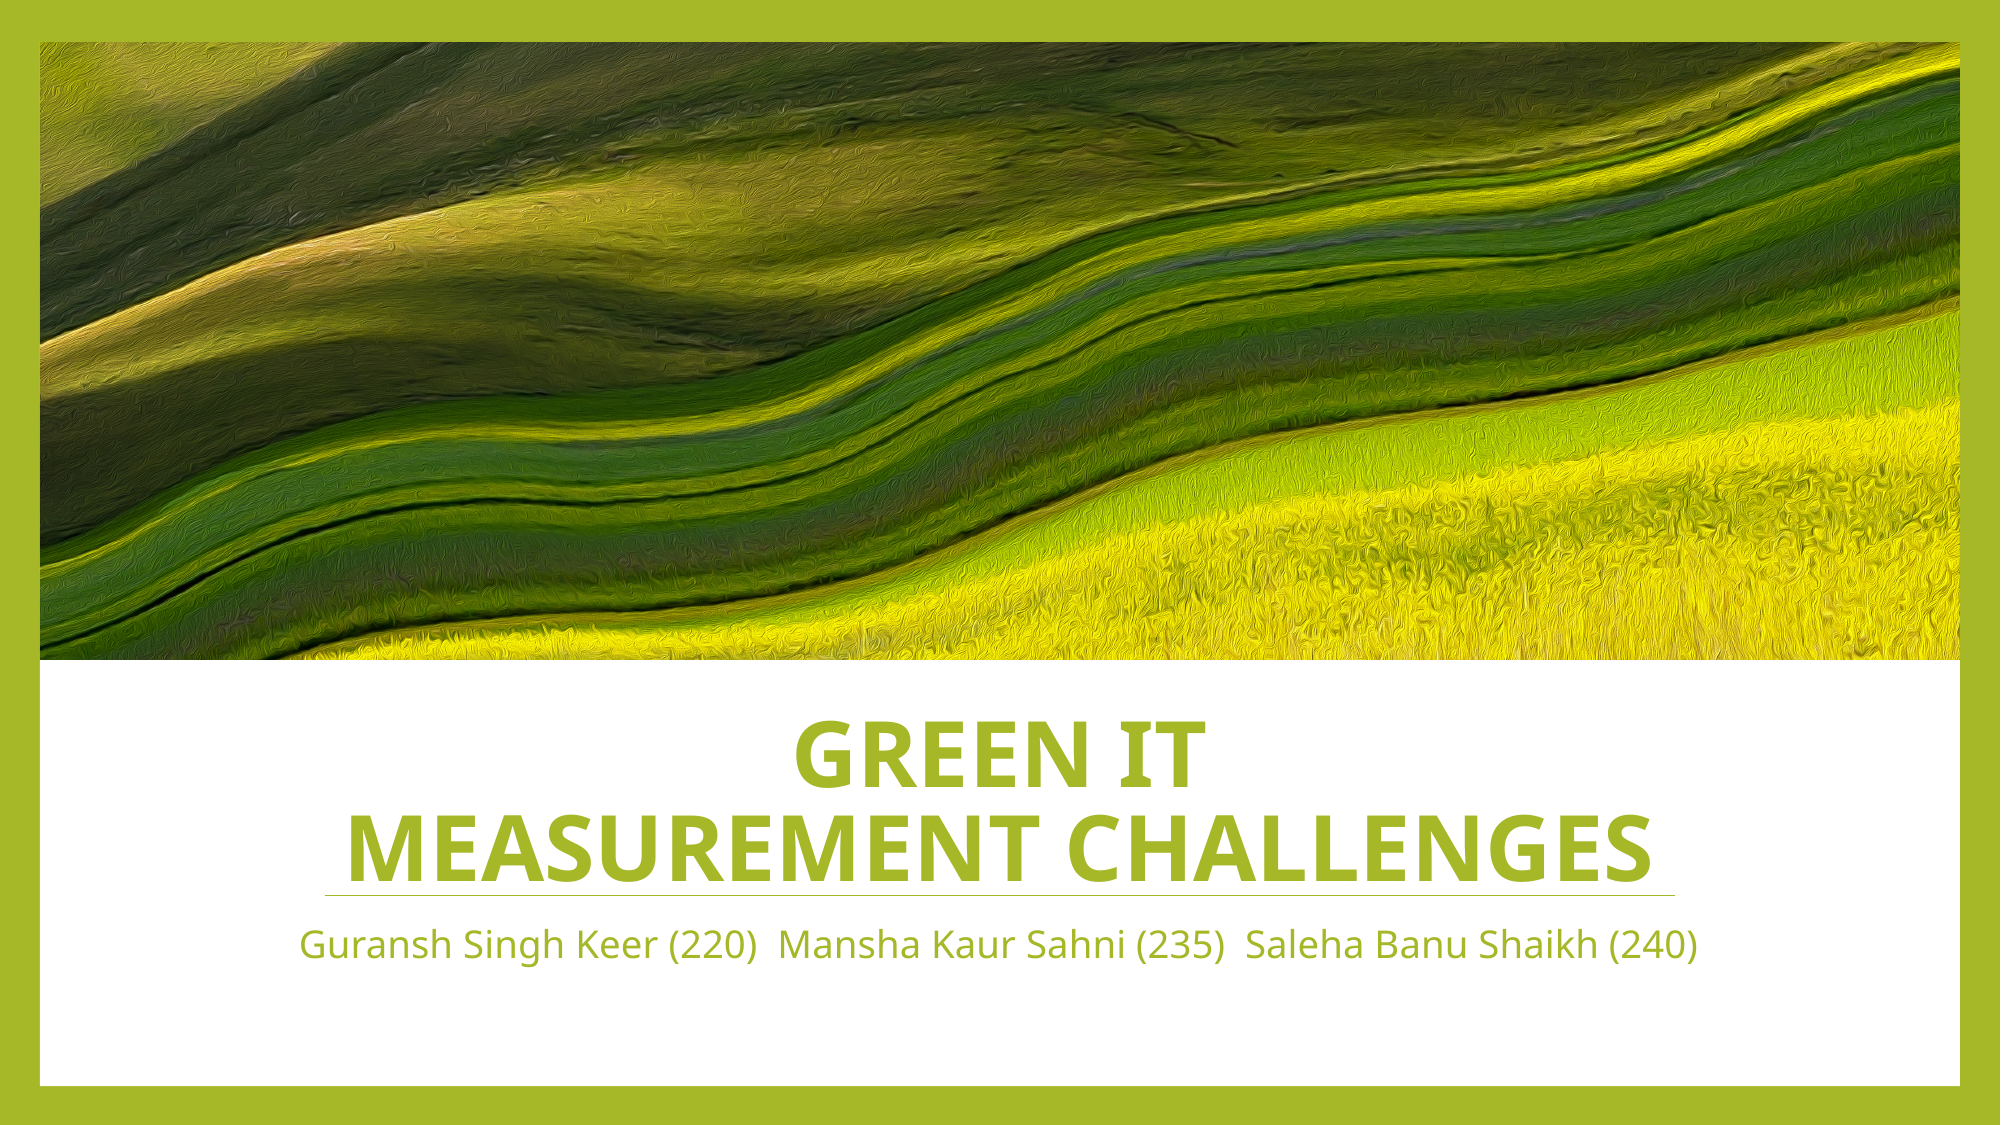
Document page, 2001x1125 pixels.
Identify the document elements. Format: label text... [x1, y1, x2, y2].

text_box [38, 671, 1961, 1088]
text_box [0, 0, 2000, 1125]
subtitle Guransh Singh Keer (220) Mansha Kaur Sahni (235) Saleha Banu Shaikh (240) [280, 918, 1719, 1010]
picture [39, 41, 1961, 660]
title Green IT Measurement Challenges [182, 690, 1818, 908]
